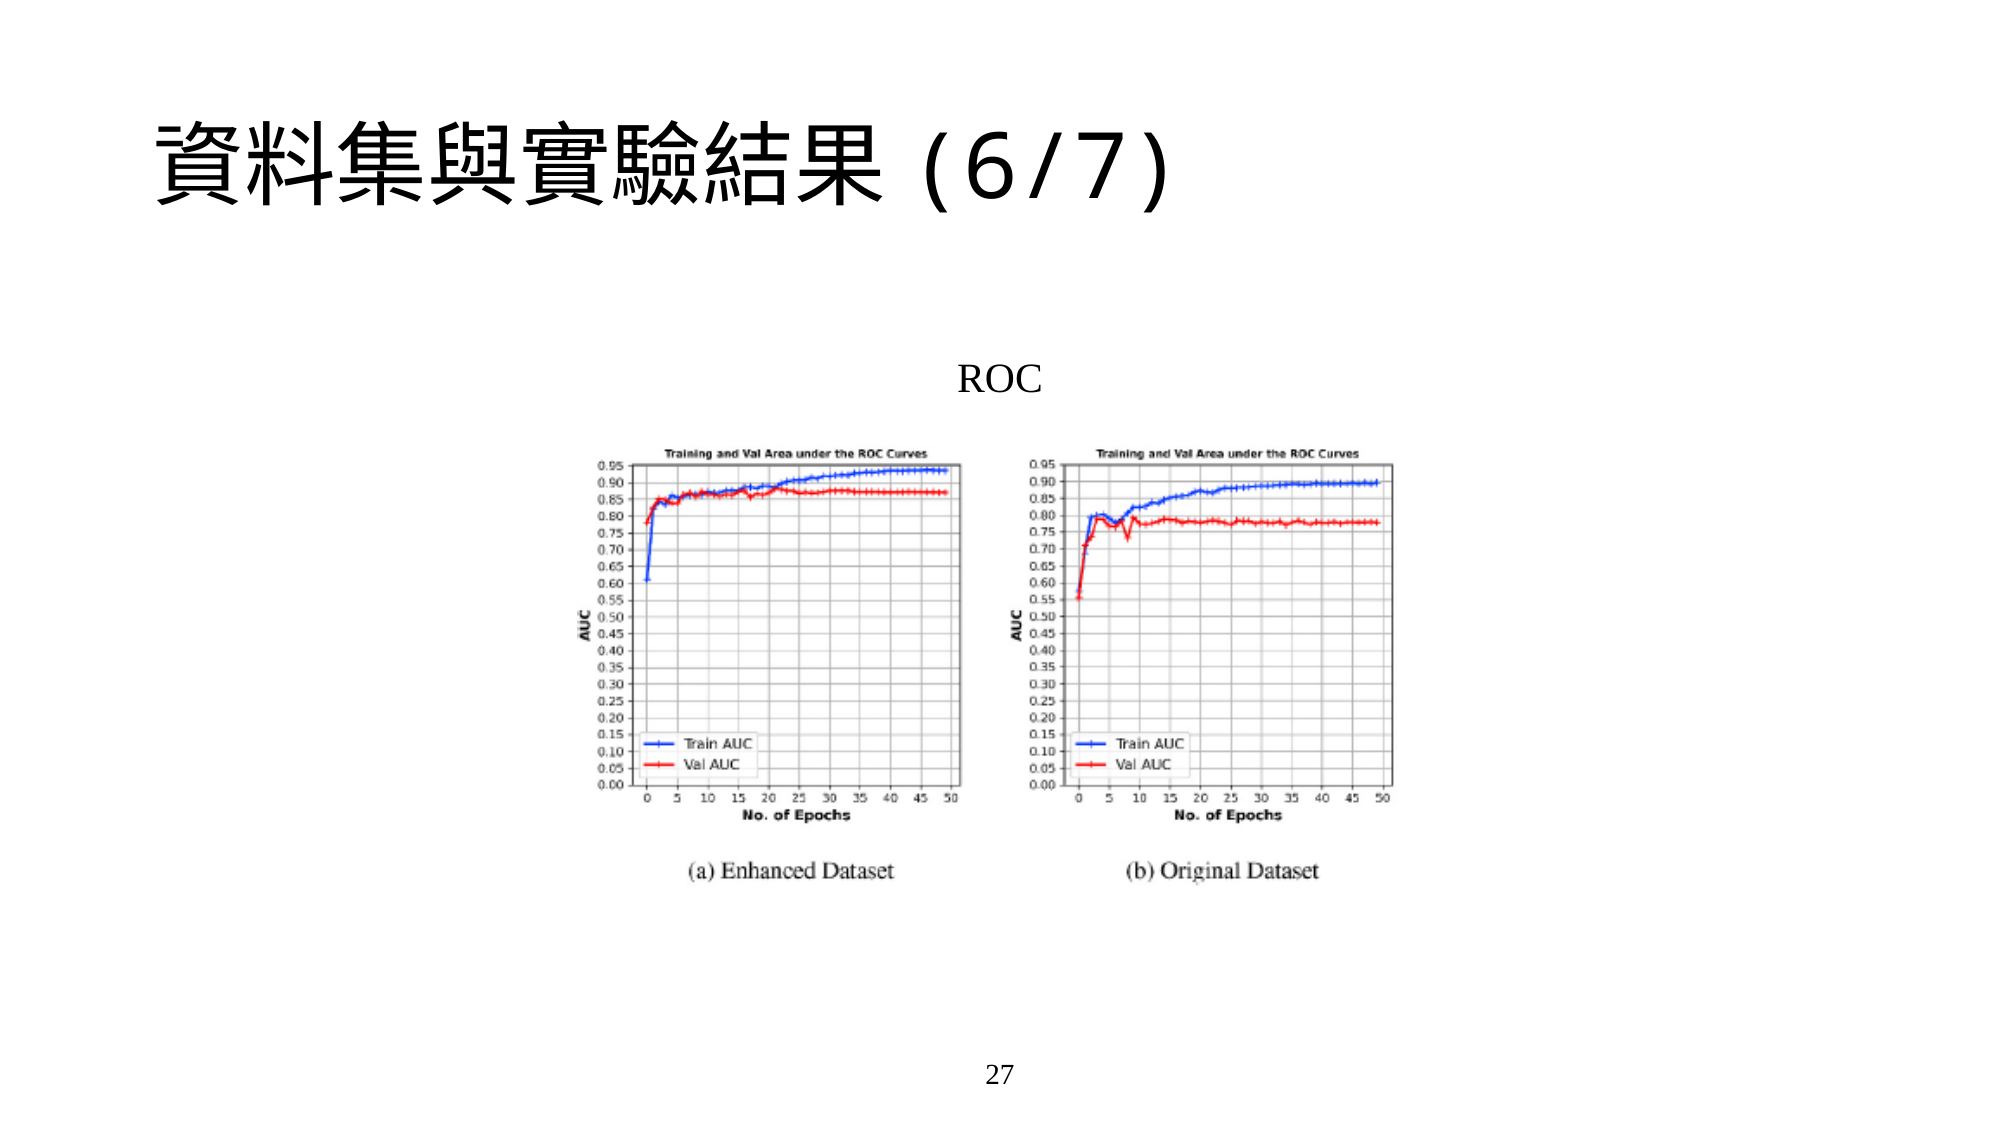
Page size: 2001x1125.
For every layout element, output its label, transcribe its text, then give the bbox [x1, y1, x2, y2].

title 資料集與實驗結果(6/7) [137, 59, 1863, 278]
text_box ROC [864, 348, 1136, 410]
picture [577, 410, 1423, 910]
footer 27 [662, 1042, 1338, 1103]
